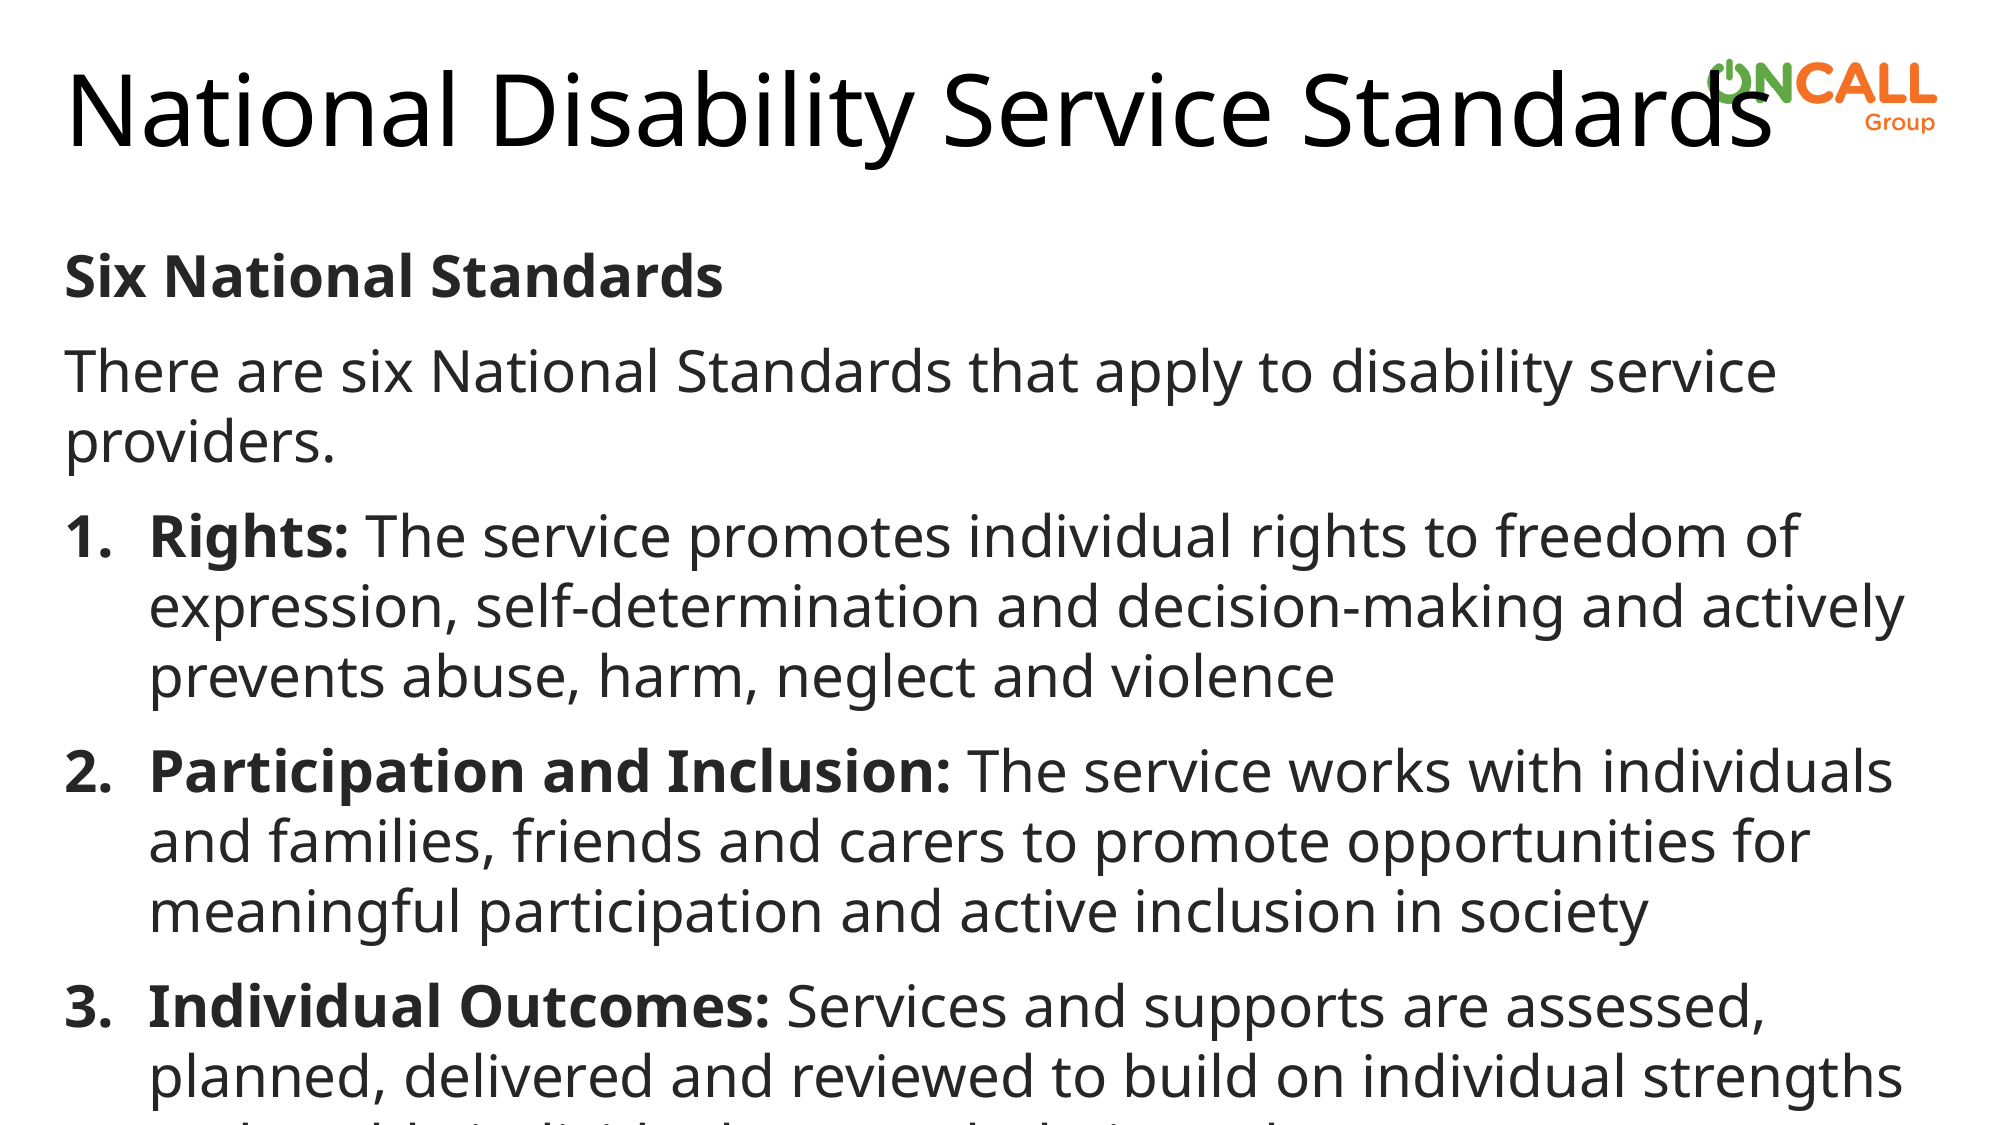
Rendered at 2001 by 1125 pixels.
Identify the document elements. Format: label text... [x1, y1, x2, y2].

list Six National Standards There are six National Standards that apply to disability service providers. Rights: The service promotes individual rights to freedom of expression, self-determination and decision-making and actively prevents abuse, harm, neglect and violence Participation and Inclusion: The service works with individuals and families, friends and carers to promote opportunities for meaningful participation and active inclusion in society Individual Outcomes: Services and supports are assessed, planned, delivered and reviewed to build on individual strengths and enable individuals to reach their goals. [49, 231, 1951, 1059]
title National Disability Service Standards [49, 30, 1951, 183]
